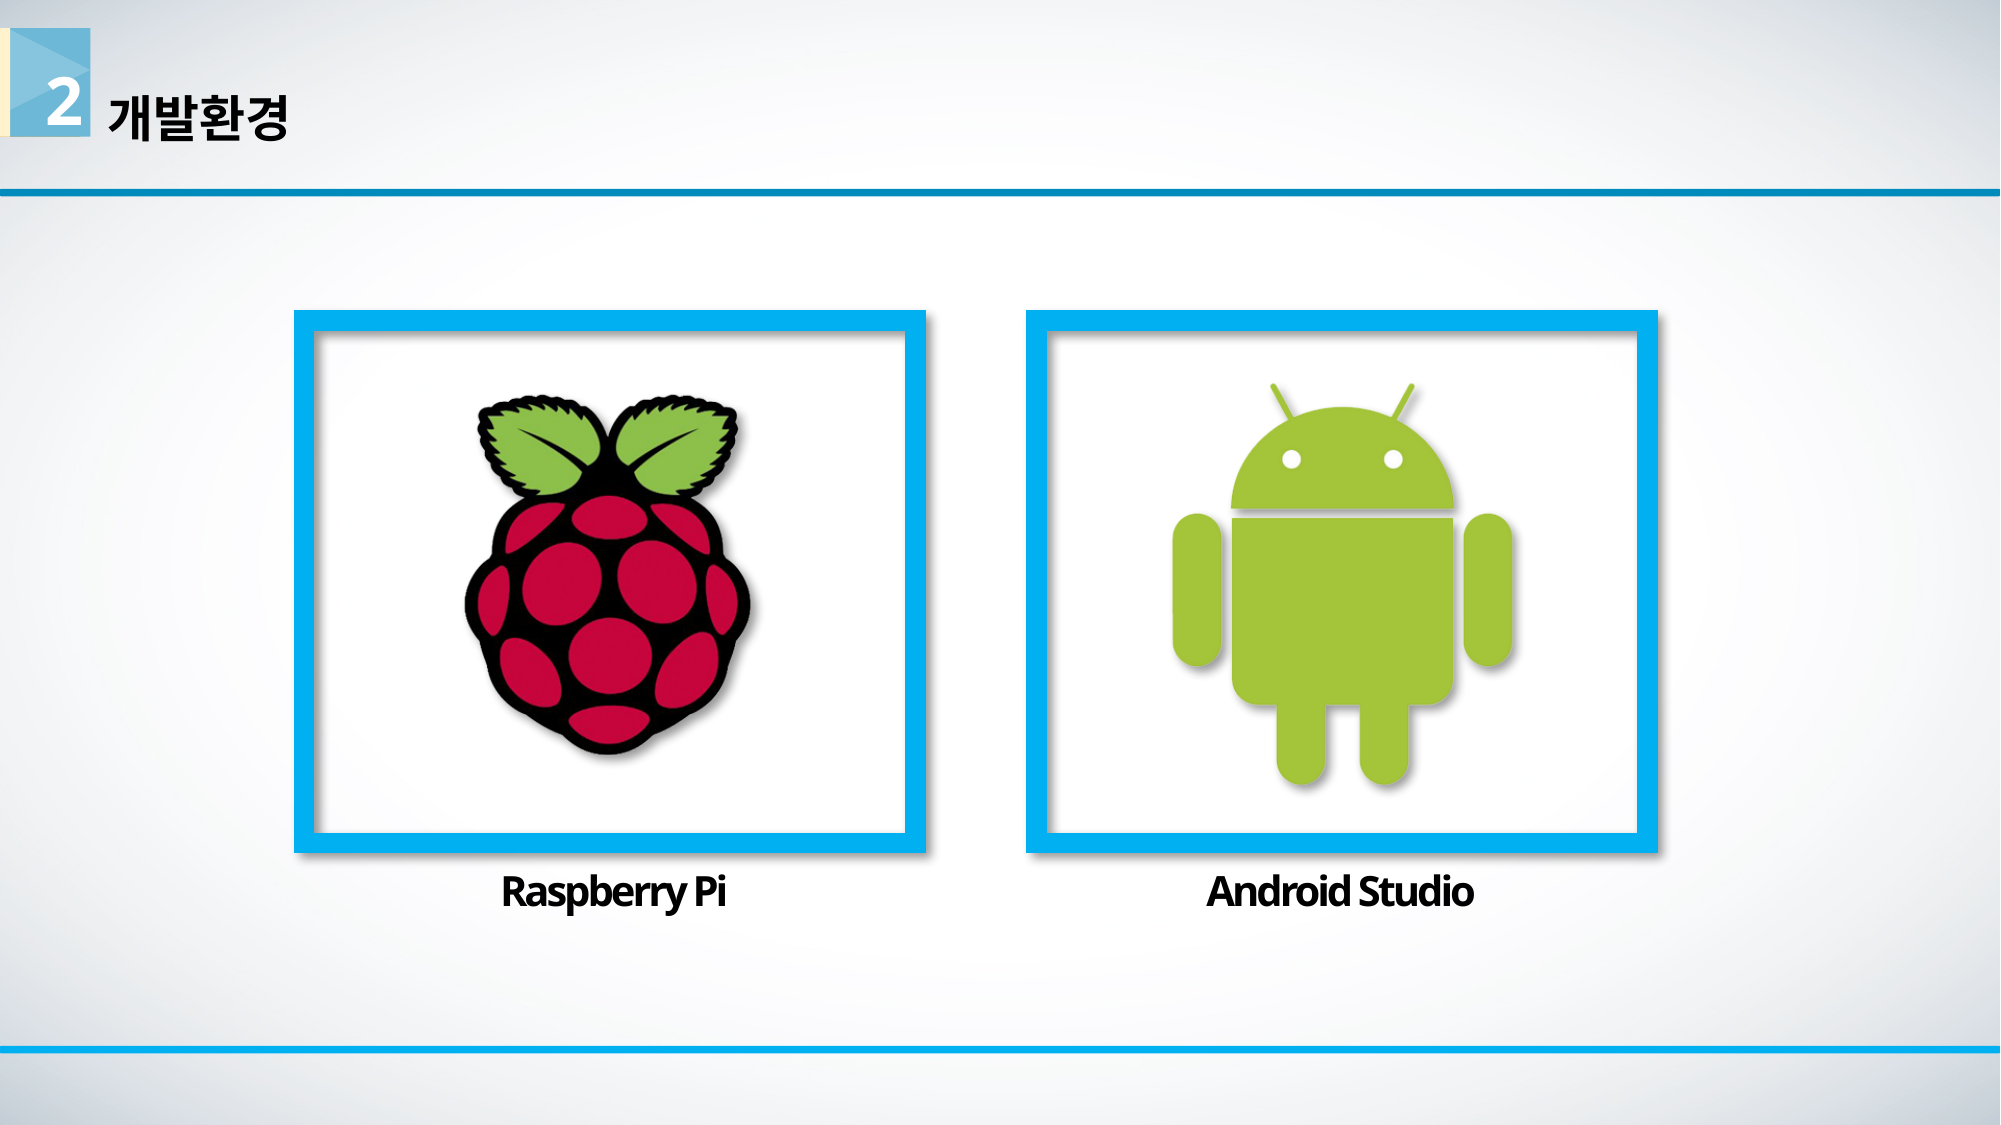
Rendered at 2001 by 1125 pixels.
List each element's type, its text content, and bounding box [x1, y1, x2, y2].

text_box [0, 28, 91, 137]
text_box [314, 330, 905, 925]
picture [0, 198, 2000, 1044]
text_box 개발환경 [92, 79, 307, 155]
text_box 2 [30, 51, 99, 146]
picture [0, 1055, 2000, 1125]
text_box [0, 187, 2000, 198]
picture [0, 0, 2000, 187]
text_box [1046, 330, 1638, 925]
text_box [0, 1044, 2000, 1055]
